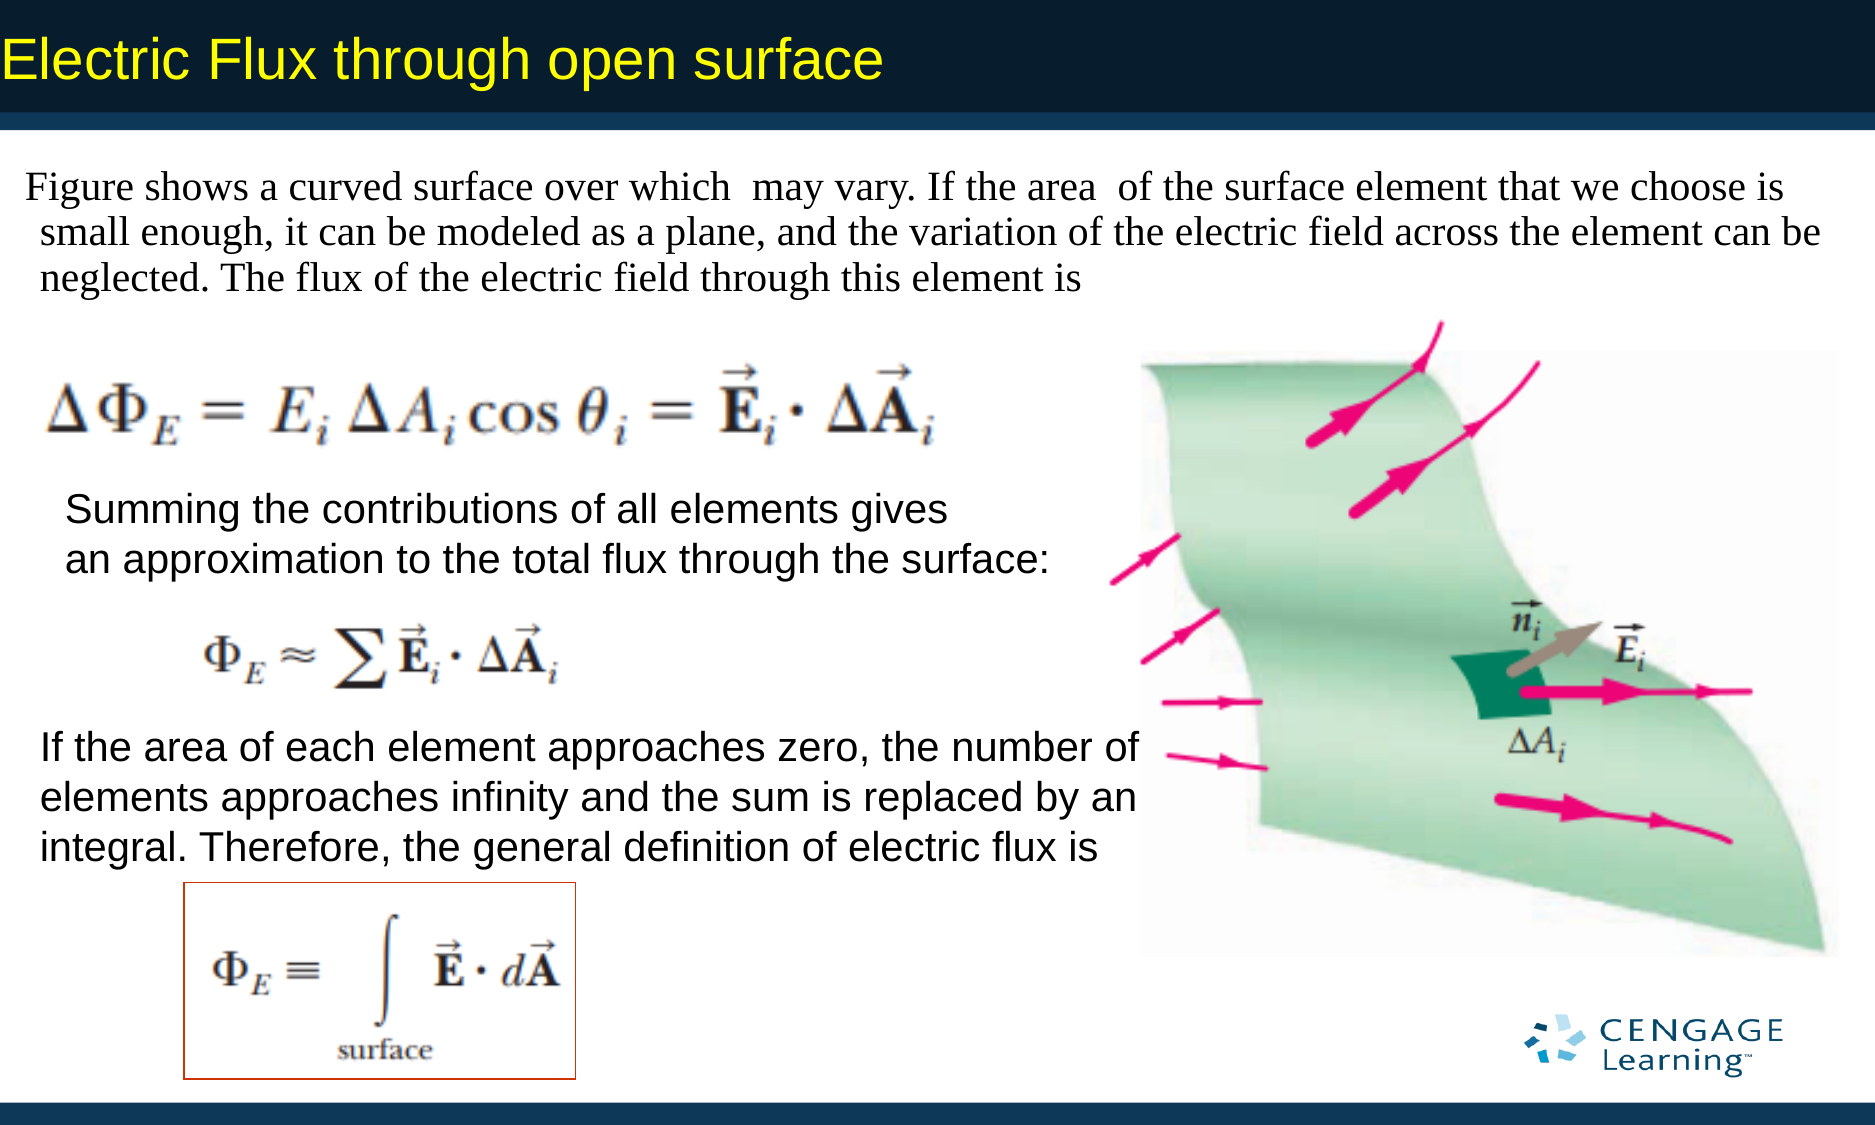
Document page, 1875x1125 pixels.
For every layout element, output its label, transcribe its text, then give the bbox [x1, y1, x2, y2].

picture [1100, 299, 1875, 957]
picture [184, 882, 576, 1079]
picture [1494, 990, 1812, 1101]
text_box Summing the contributions of all elements gives an approximation to the total flux through the surface: [50, 474, 1095, 590]
title Electric Flux through open surface [0, 0, 1875, 113]
picture [184, 603, 586, 713]
picture [24, 349, 986, 475]
text_box If the area of each element approaches zero, the number of elements approaches infinity and the sum is replaced by an integral. Therefore, the general definition of electric flux is [24, 712, 1095, 878]
